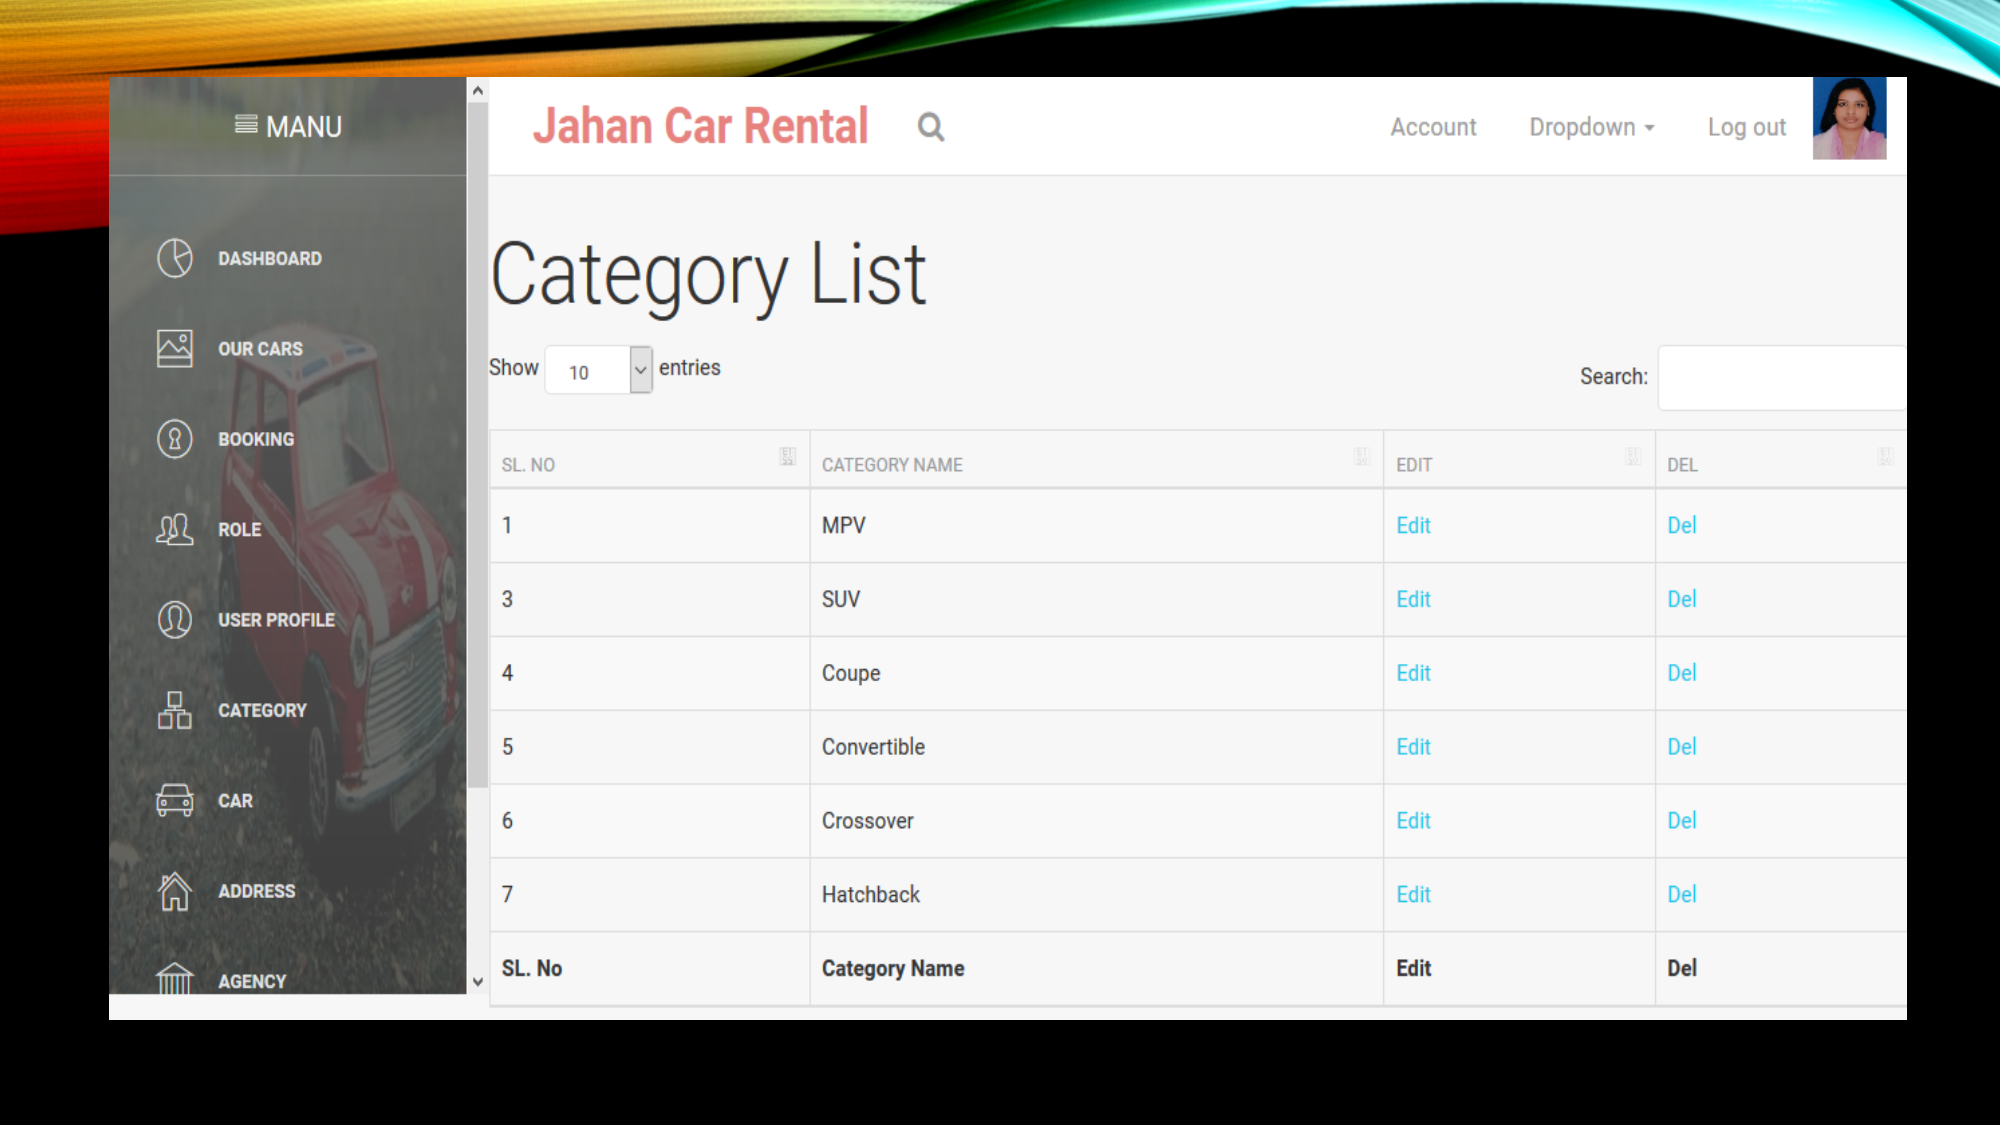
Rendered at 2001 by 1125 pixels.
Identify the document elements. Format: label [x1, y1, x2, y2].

list [108, 76, 1907, 1021]
picture [0, 0, 2000, 237]
